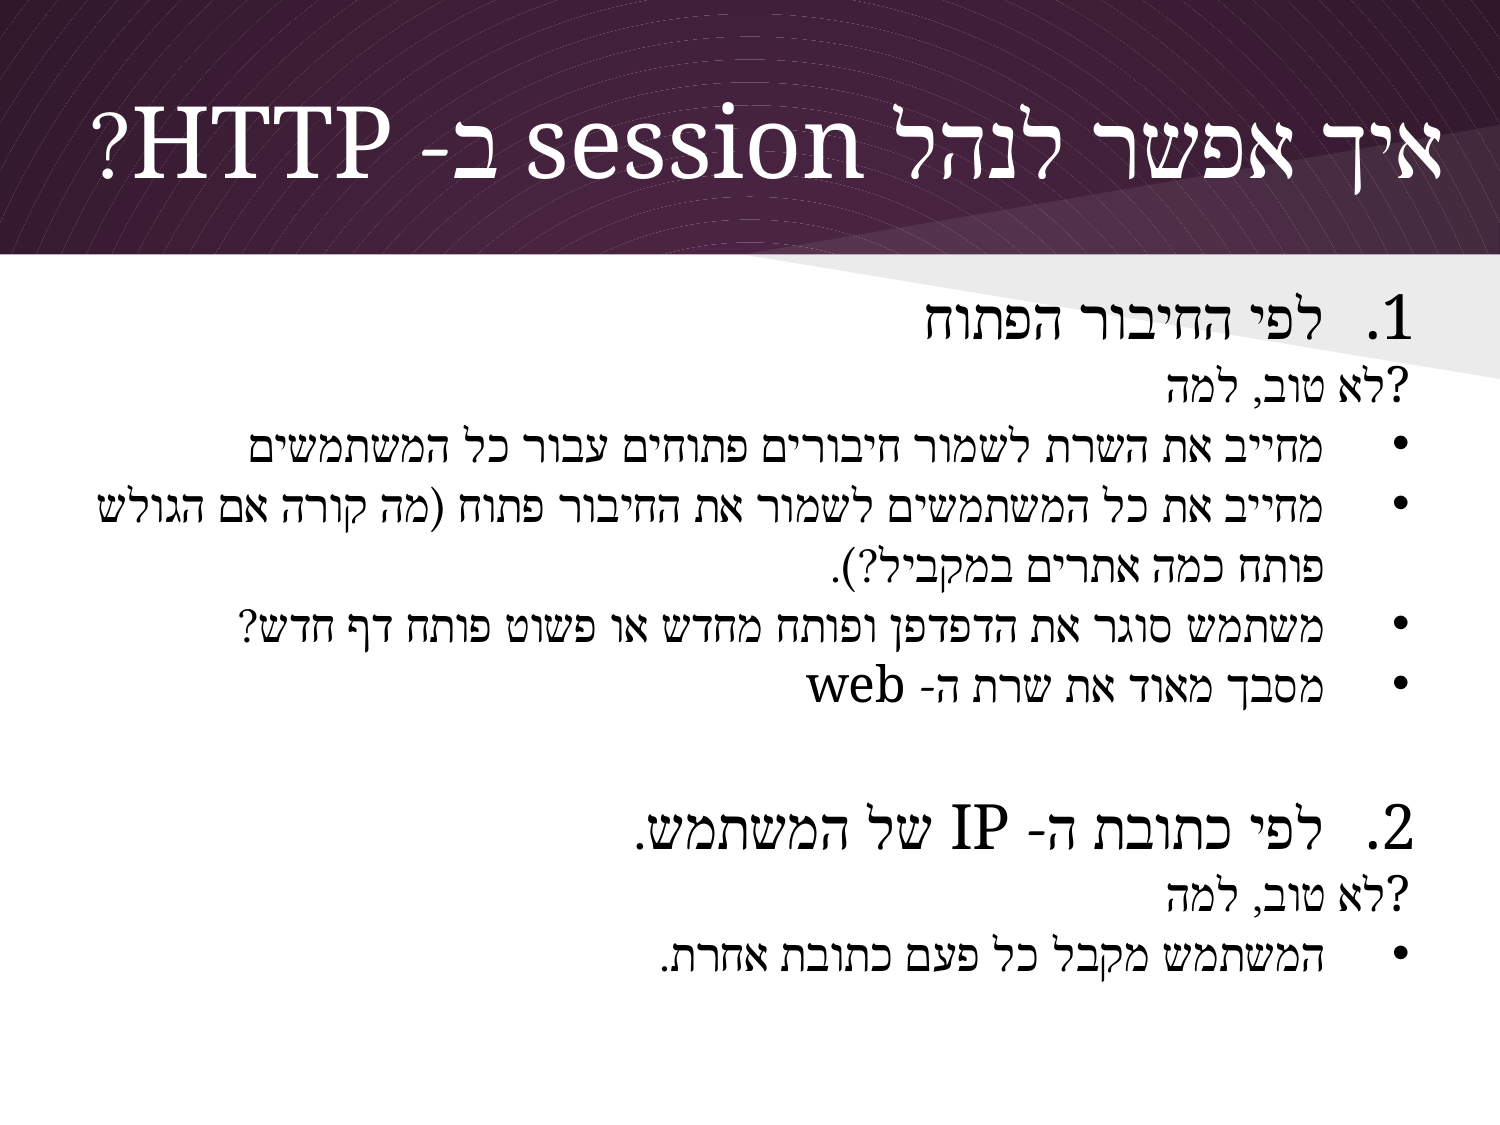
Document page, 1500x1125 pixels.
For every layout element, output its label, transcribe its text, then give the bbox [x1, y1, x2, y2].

title איך אפשר לנהל session ב- HTTP? [33, 45, 1459, 233]
list לפי החיבור הפתוח לא טוב, למה? מחייב את השרת לשמור חיבורים פתוחים עבור כל המשתמשים מחייב את כל המשתמשים לשמור את החיבור פתוח (מה קורה אם הגולש פותח כמה אתרים במקביל?). משתמש סוגר את הדפדפן ופותח מחדש או פשוט פותח דף חדש? מסבך מאוד את שרת ה- web לפי כתובת ה- IP של המשתמש. לא טוב, למה? המשתמש מקבל כל פעם כתובת אחרת. [75, 262, 1425, 1078]
